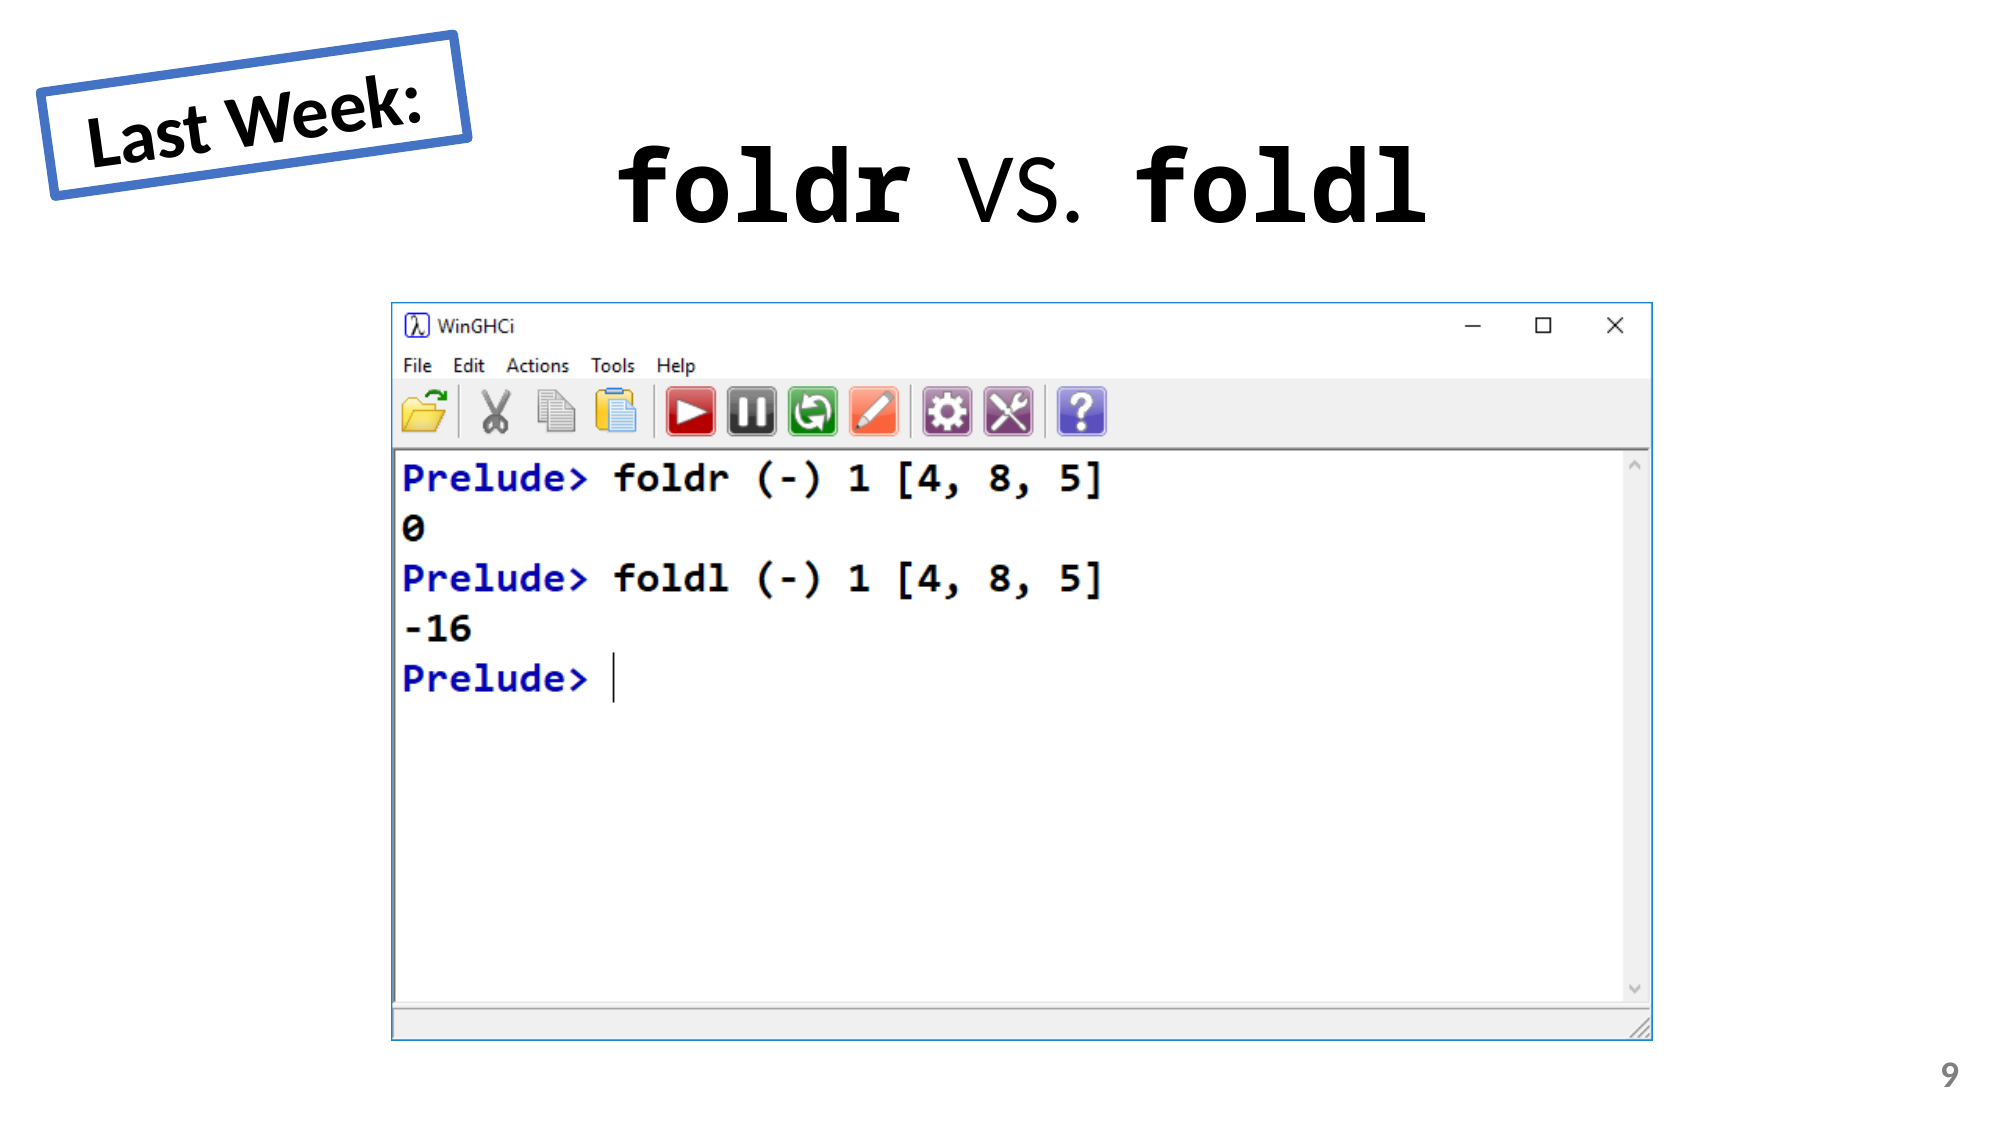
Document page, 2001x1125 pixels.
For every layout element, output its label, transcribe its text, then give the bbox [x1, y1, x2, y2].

slide_number 9 [1524, 1042, 1975, 1103]
text_box Last Week: [40, 34, 468, 197]
picture [391, 302, 1653, 1041]
text_box foldr VS. foldl [196, 115, 1847, 250]
